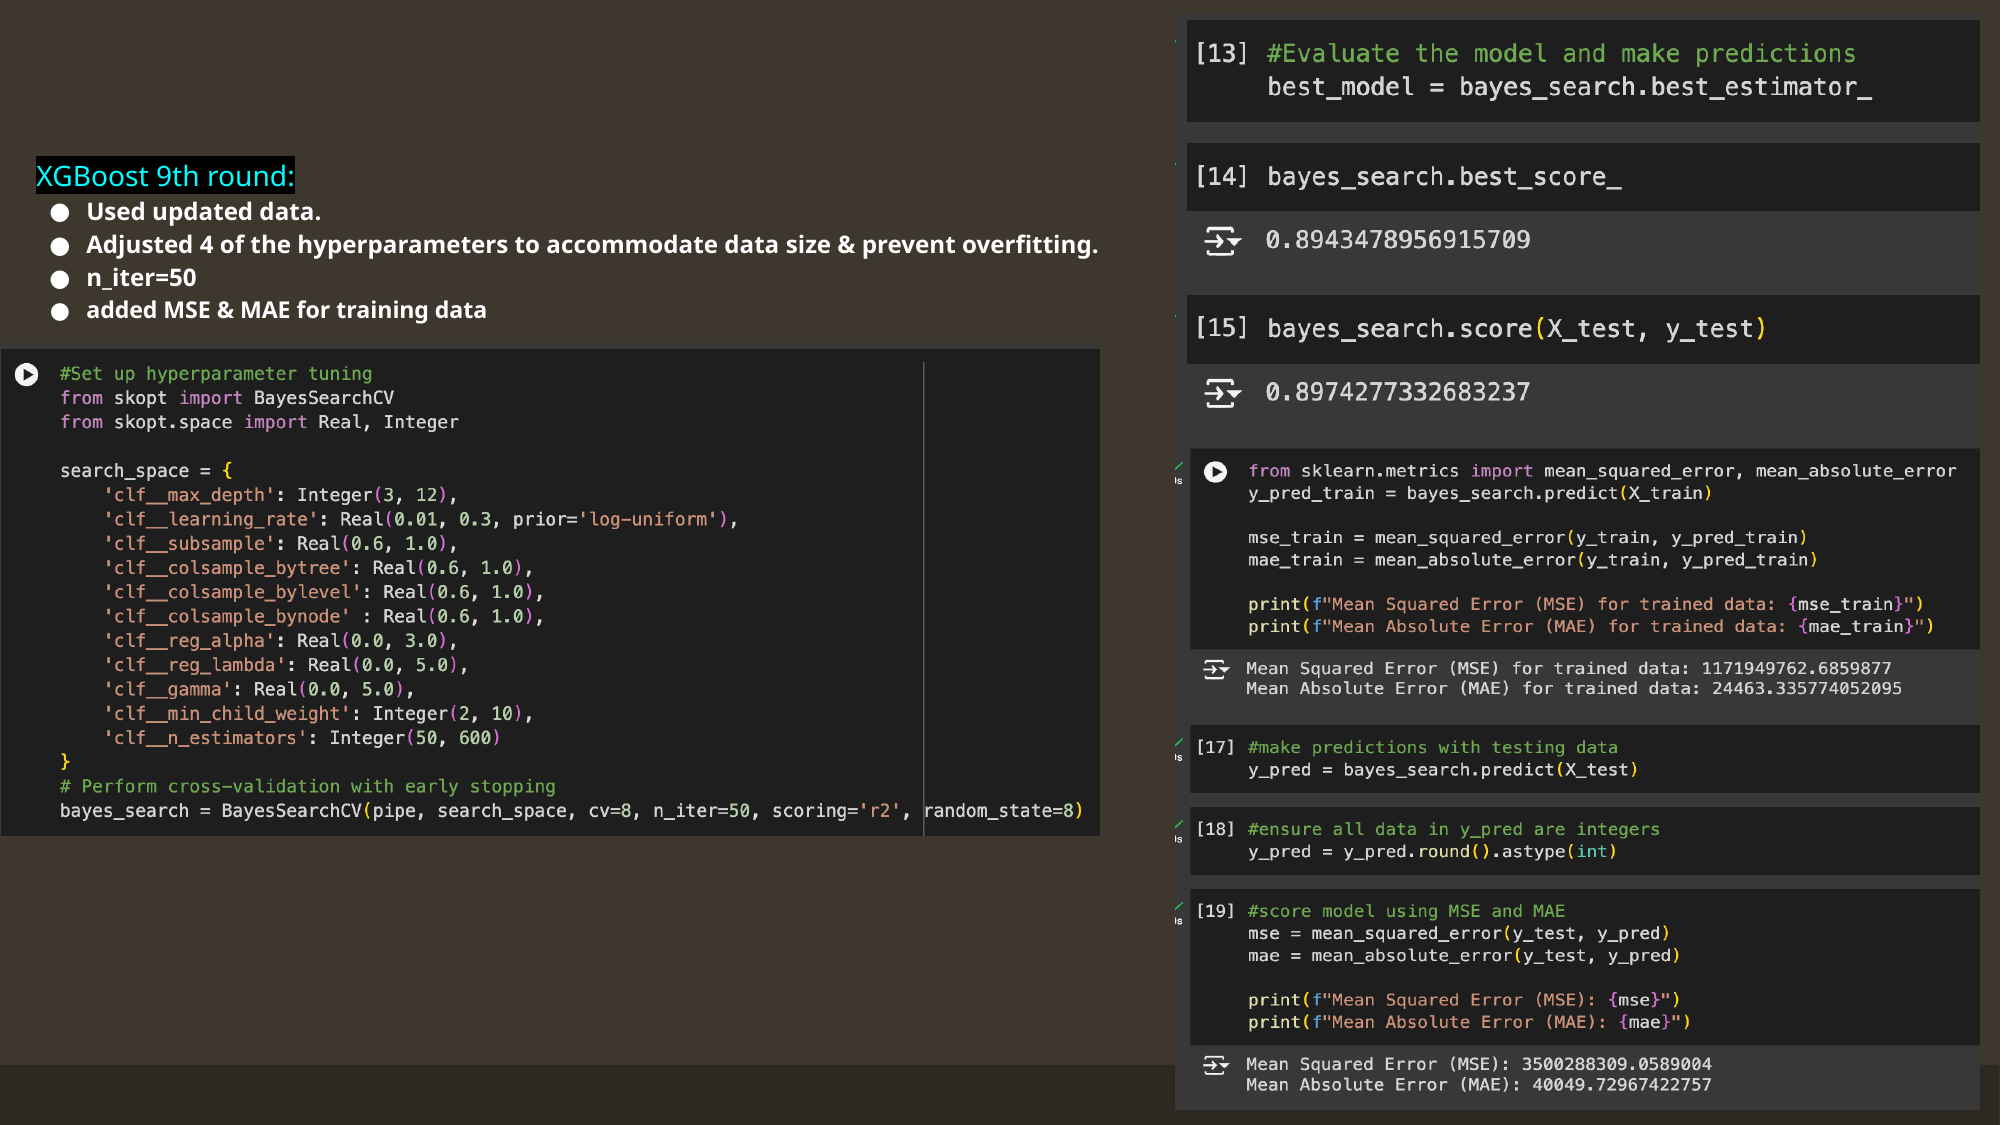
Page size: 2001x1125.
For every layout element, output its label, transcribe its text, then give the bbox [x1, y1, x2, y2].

title XGBoost 9th round: Used updated data. Adjusted 4 of the hyperparameters to accommodate data size & prevent overfitting. n_iter=50 added MSE & MAE for training data [21, 142, 1158, 331]
picture [1175, 14, 1981, 1111]
picture [0, 343, 1100, 838]
